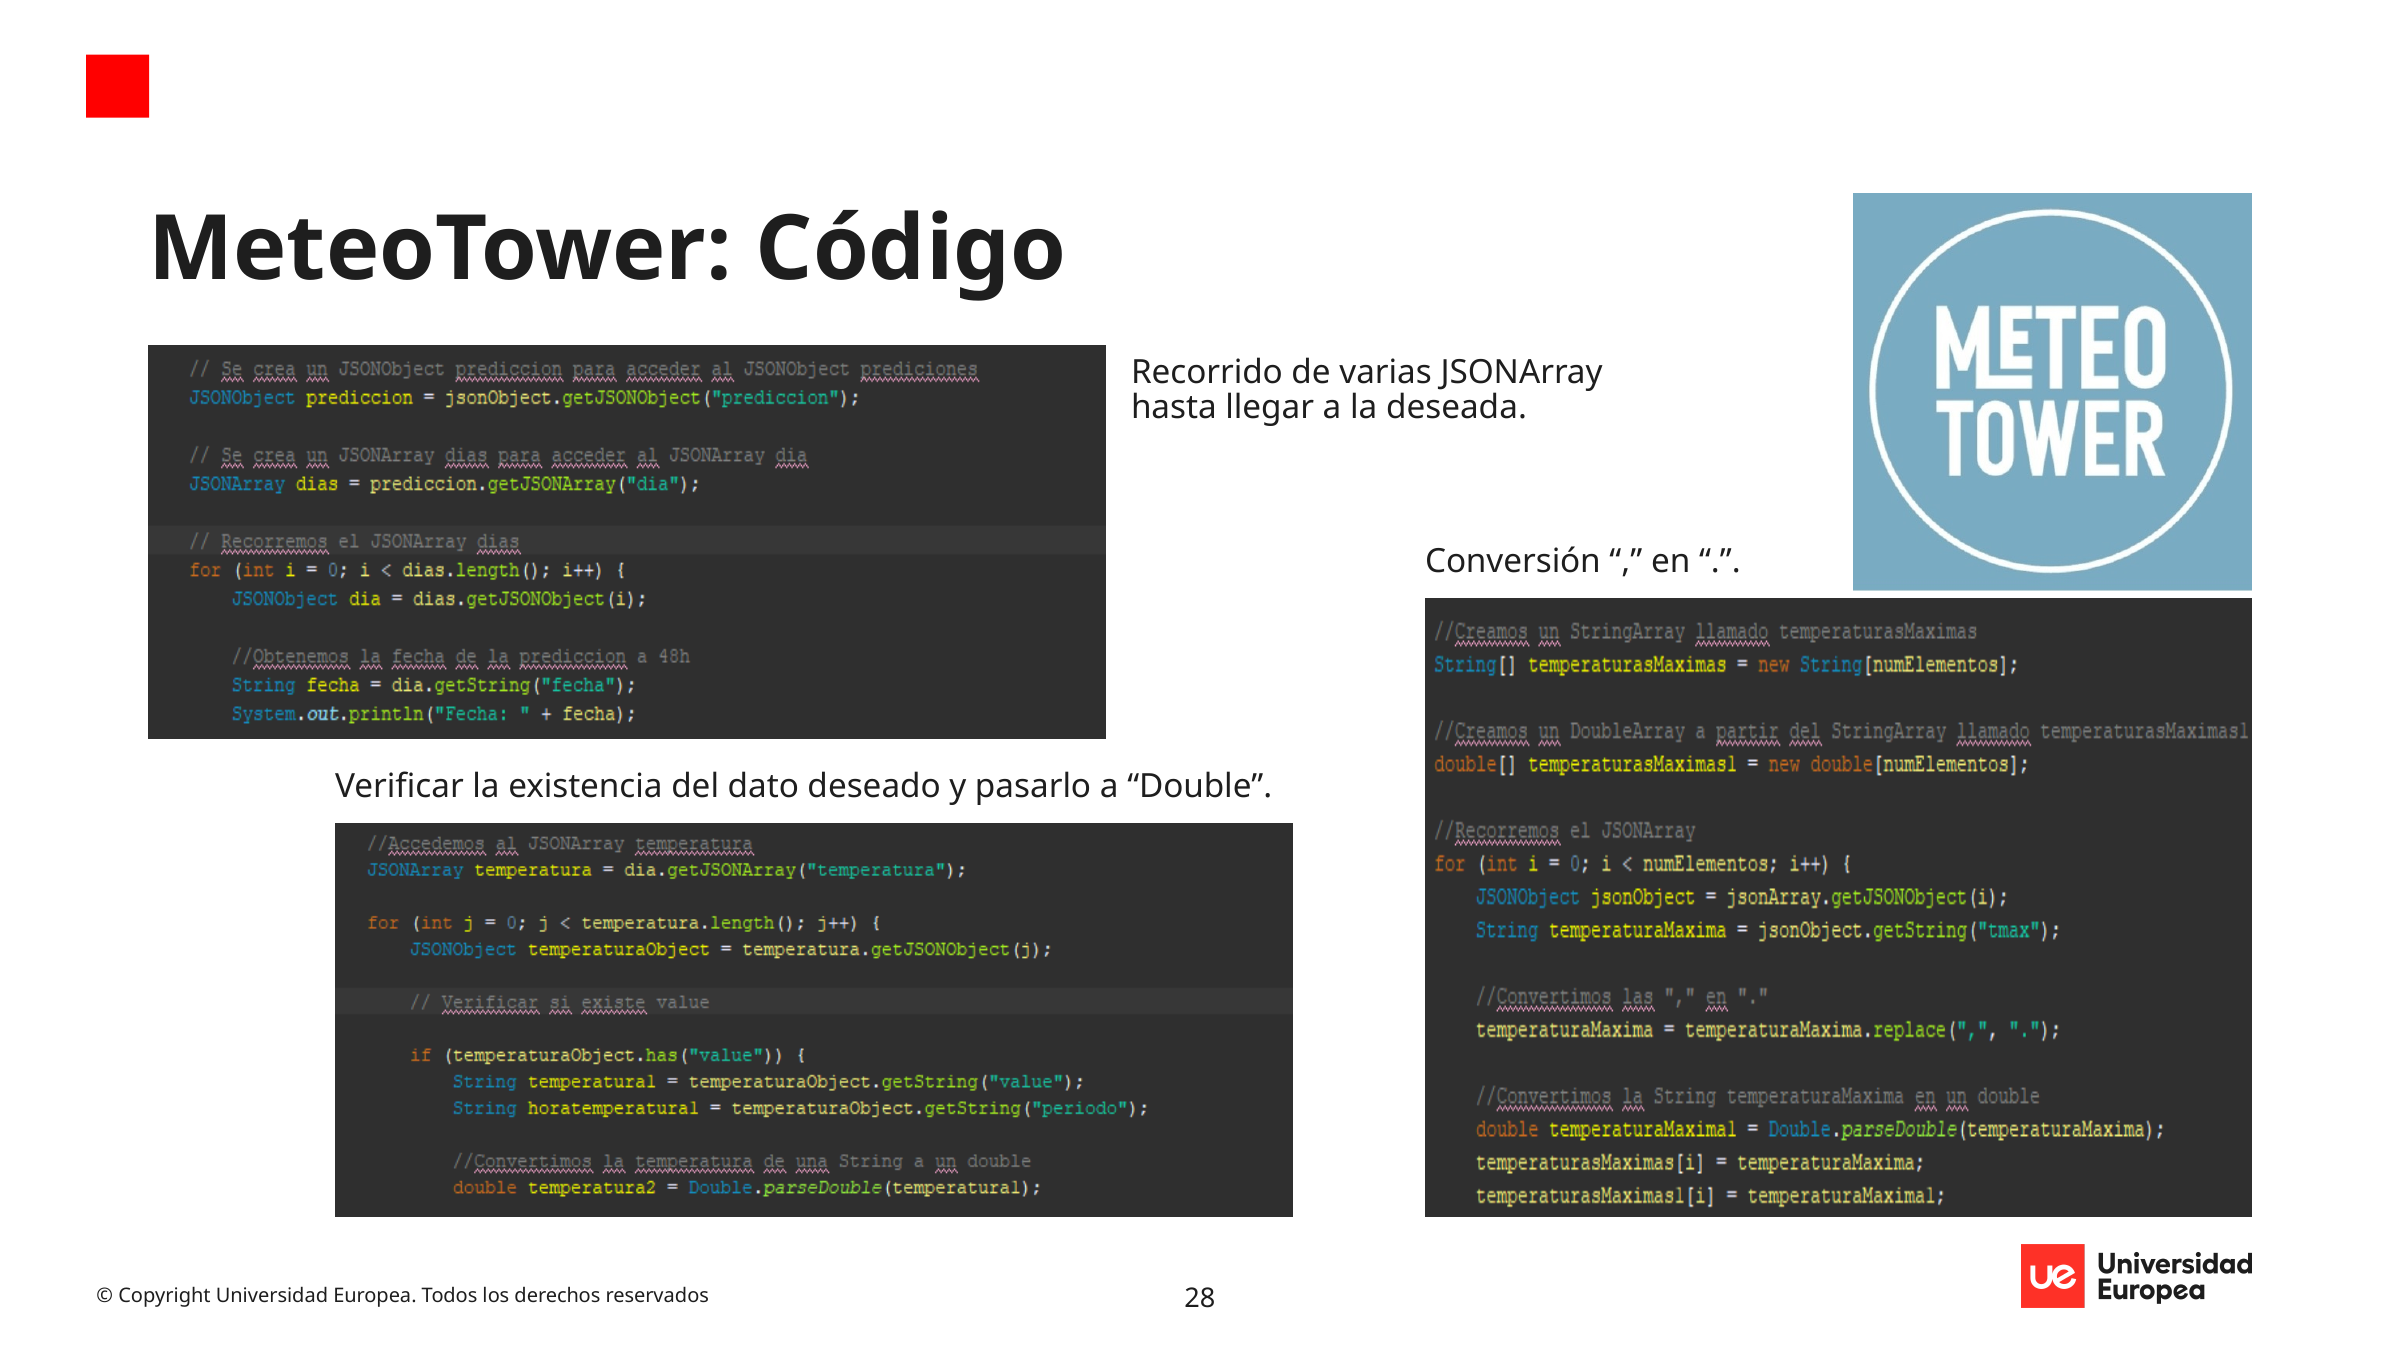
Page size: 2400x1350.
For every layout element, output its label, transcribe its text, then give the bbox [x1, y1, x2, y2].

title MeteoTower: Código [148, 193, 1853, 310]
picture [1424, 598, 2252, 1217]
picture [335, 823, 1293, 1217]
list Lectura de ficheros JSON. [148, 413, 1618, 1161]
picture [1853, 193, 2252, 591]
text_box Recorrido de varias JSONArray hasta llegar a la deseada. [1131, 347, 1658, 437]
picture [2021, 1244, 2252, 1308]
text_box Verificar la existencia del dato deseado y pasarlo a “Double”. [335, 760, 1387, 850]
picture [148, 345, 1106, 739]
text_box Conversión “,” en “.”. [1424, 535, 1952, 594]
slide_number 28 [1148, 1273, 1252, 1339]
